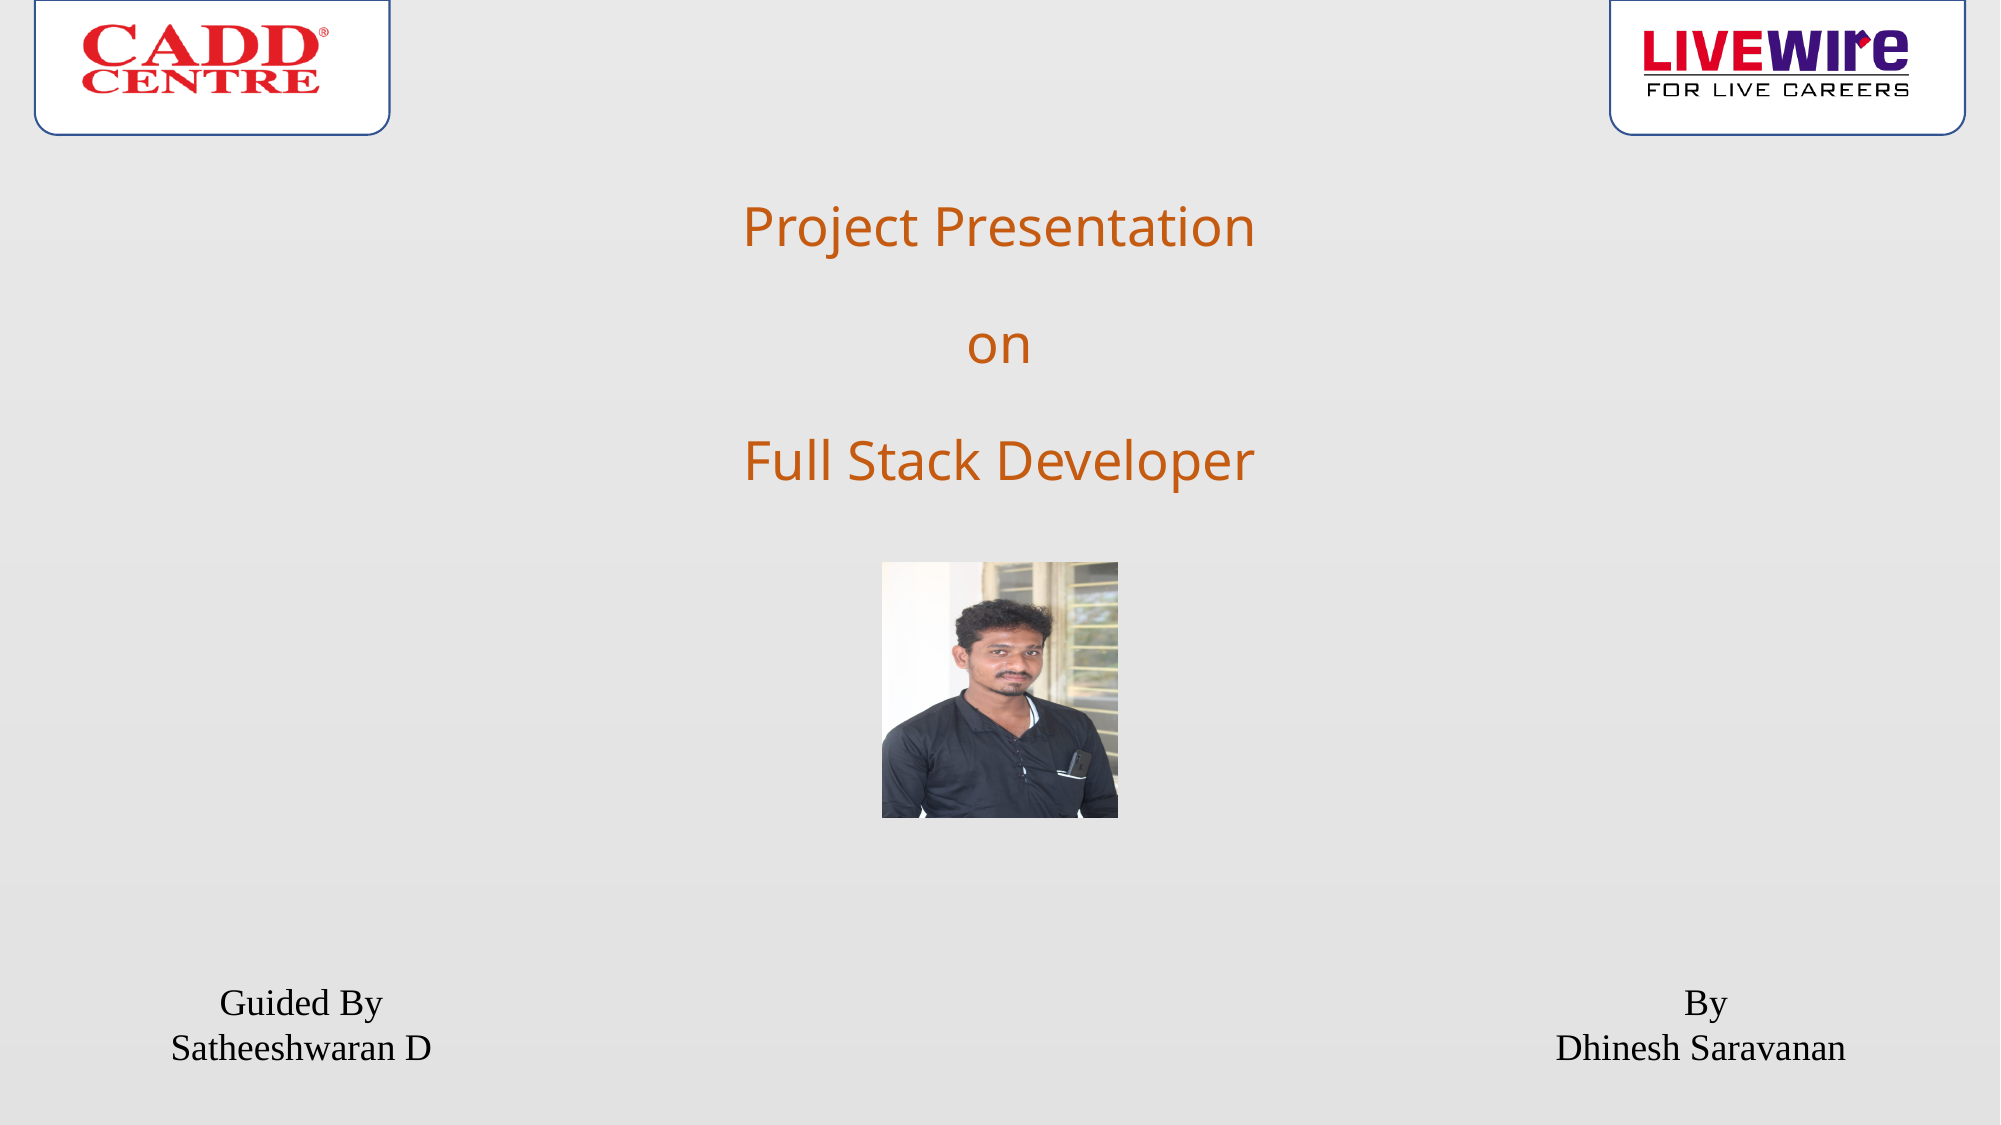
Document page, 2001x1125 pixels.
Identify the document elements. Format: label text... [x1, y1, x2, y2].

text_box By Dhinesh Saravanan [1201, 970, 2000, 1076]
picture [1644, 29, 1909, 97]
picture [77, 22, 333, 104]
text_box Guided By Satheeshwaran D [94, 970, 509, 1076]
title Project Presentation on Full Stack Developer [249, 191, 1750, 584]
text_box [1609, 0, 1967, 137]
picture [882, 562, 1118, 819]
text_box [33, 0, 391, 137]
